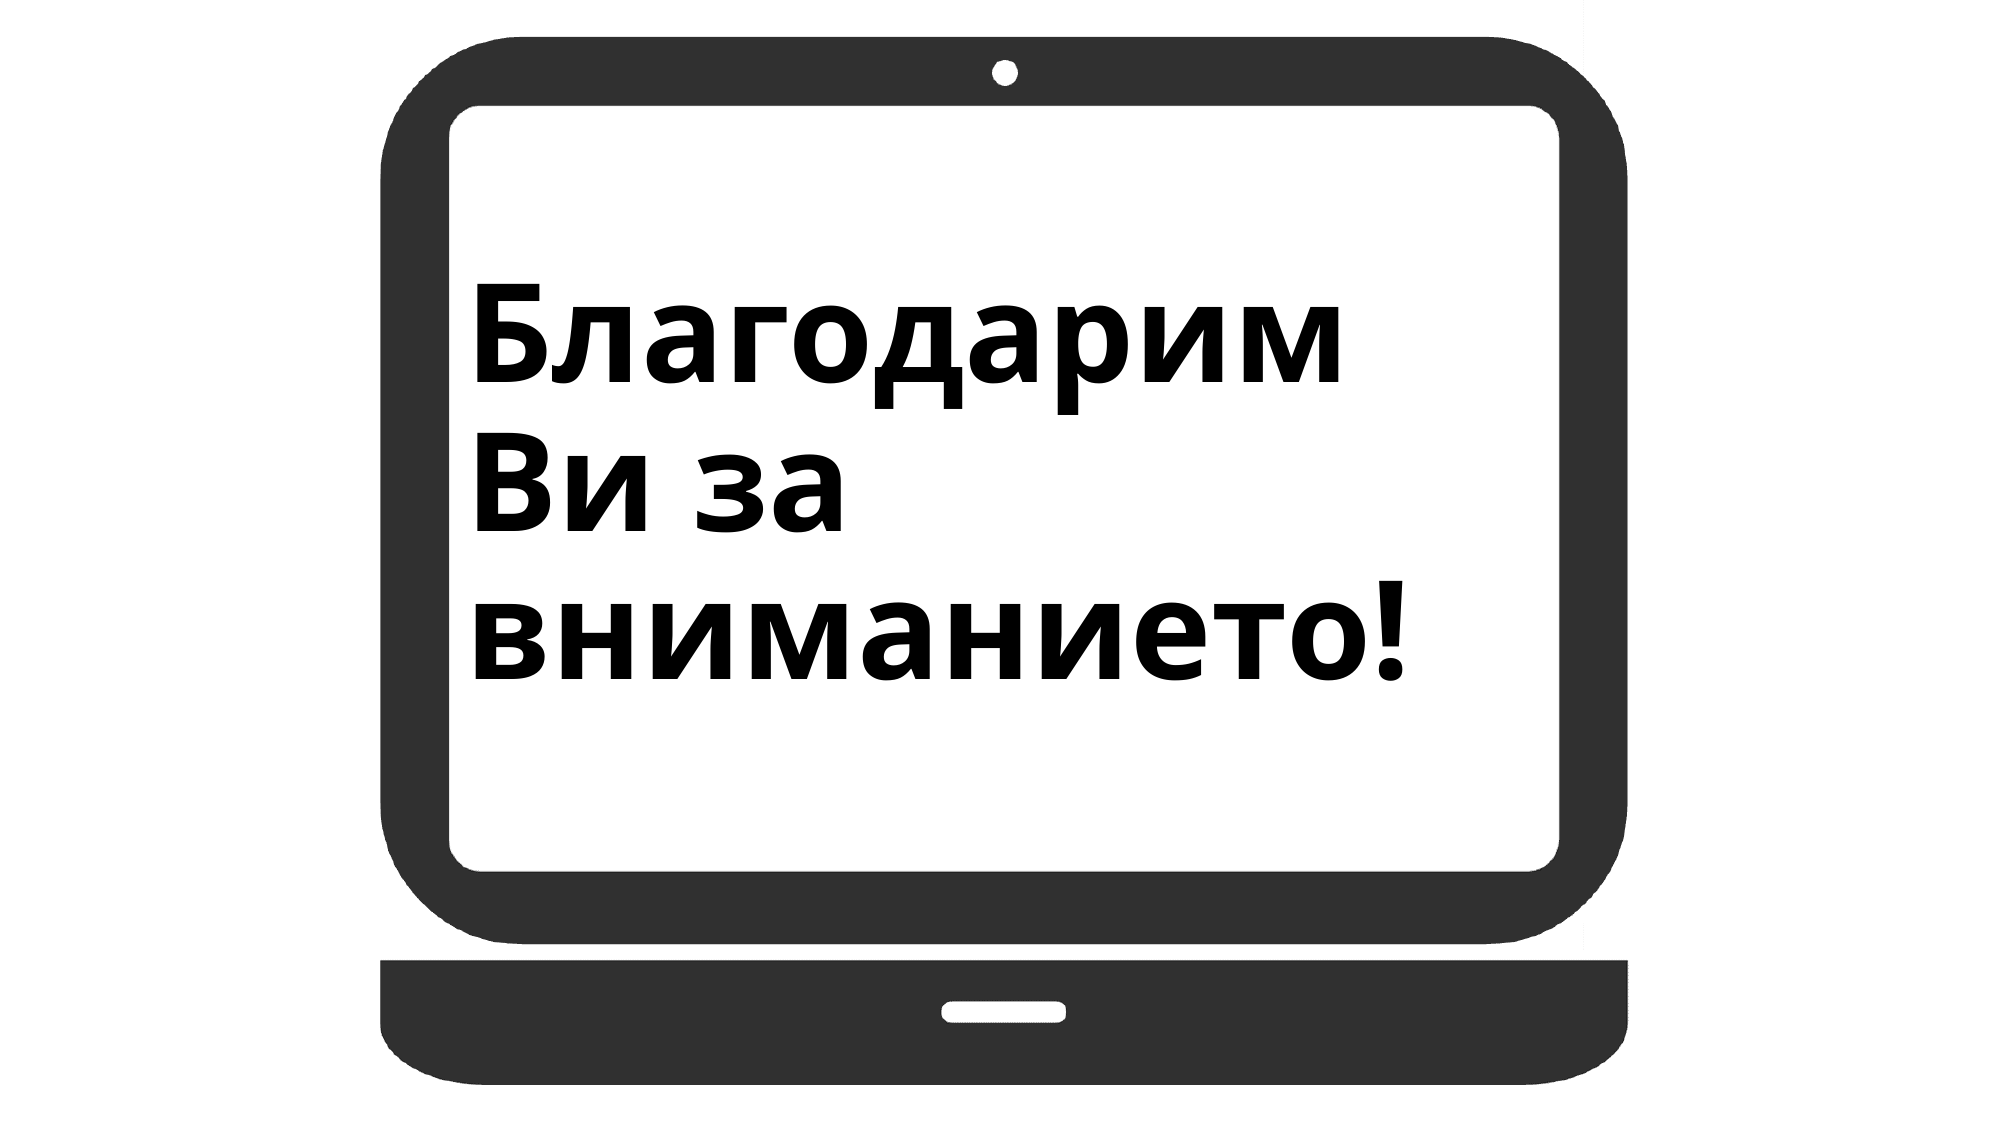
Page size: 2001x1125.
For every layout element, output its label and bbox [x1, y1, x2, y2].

picture [249, 0, 1750, 1125]
